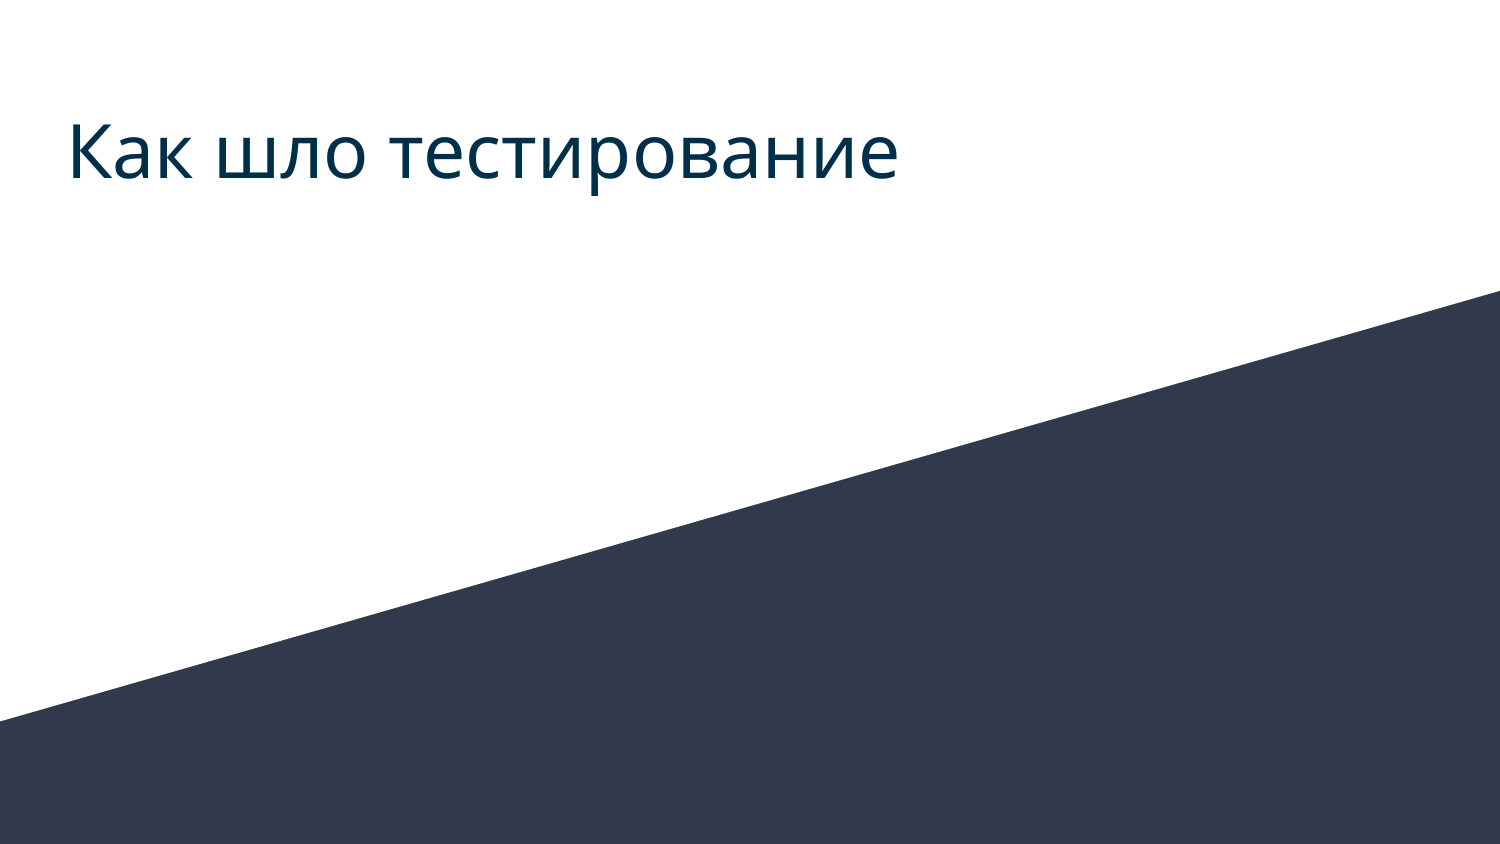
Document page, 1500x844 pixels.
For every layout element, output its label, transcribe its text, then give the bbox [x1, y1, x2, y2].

title Как шло тестирование [51, 88, 1449, 299]
